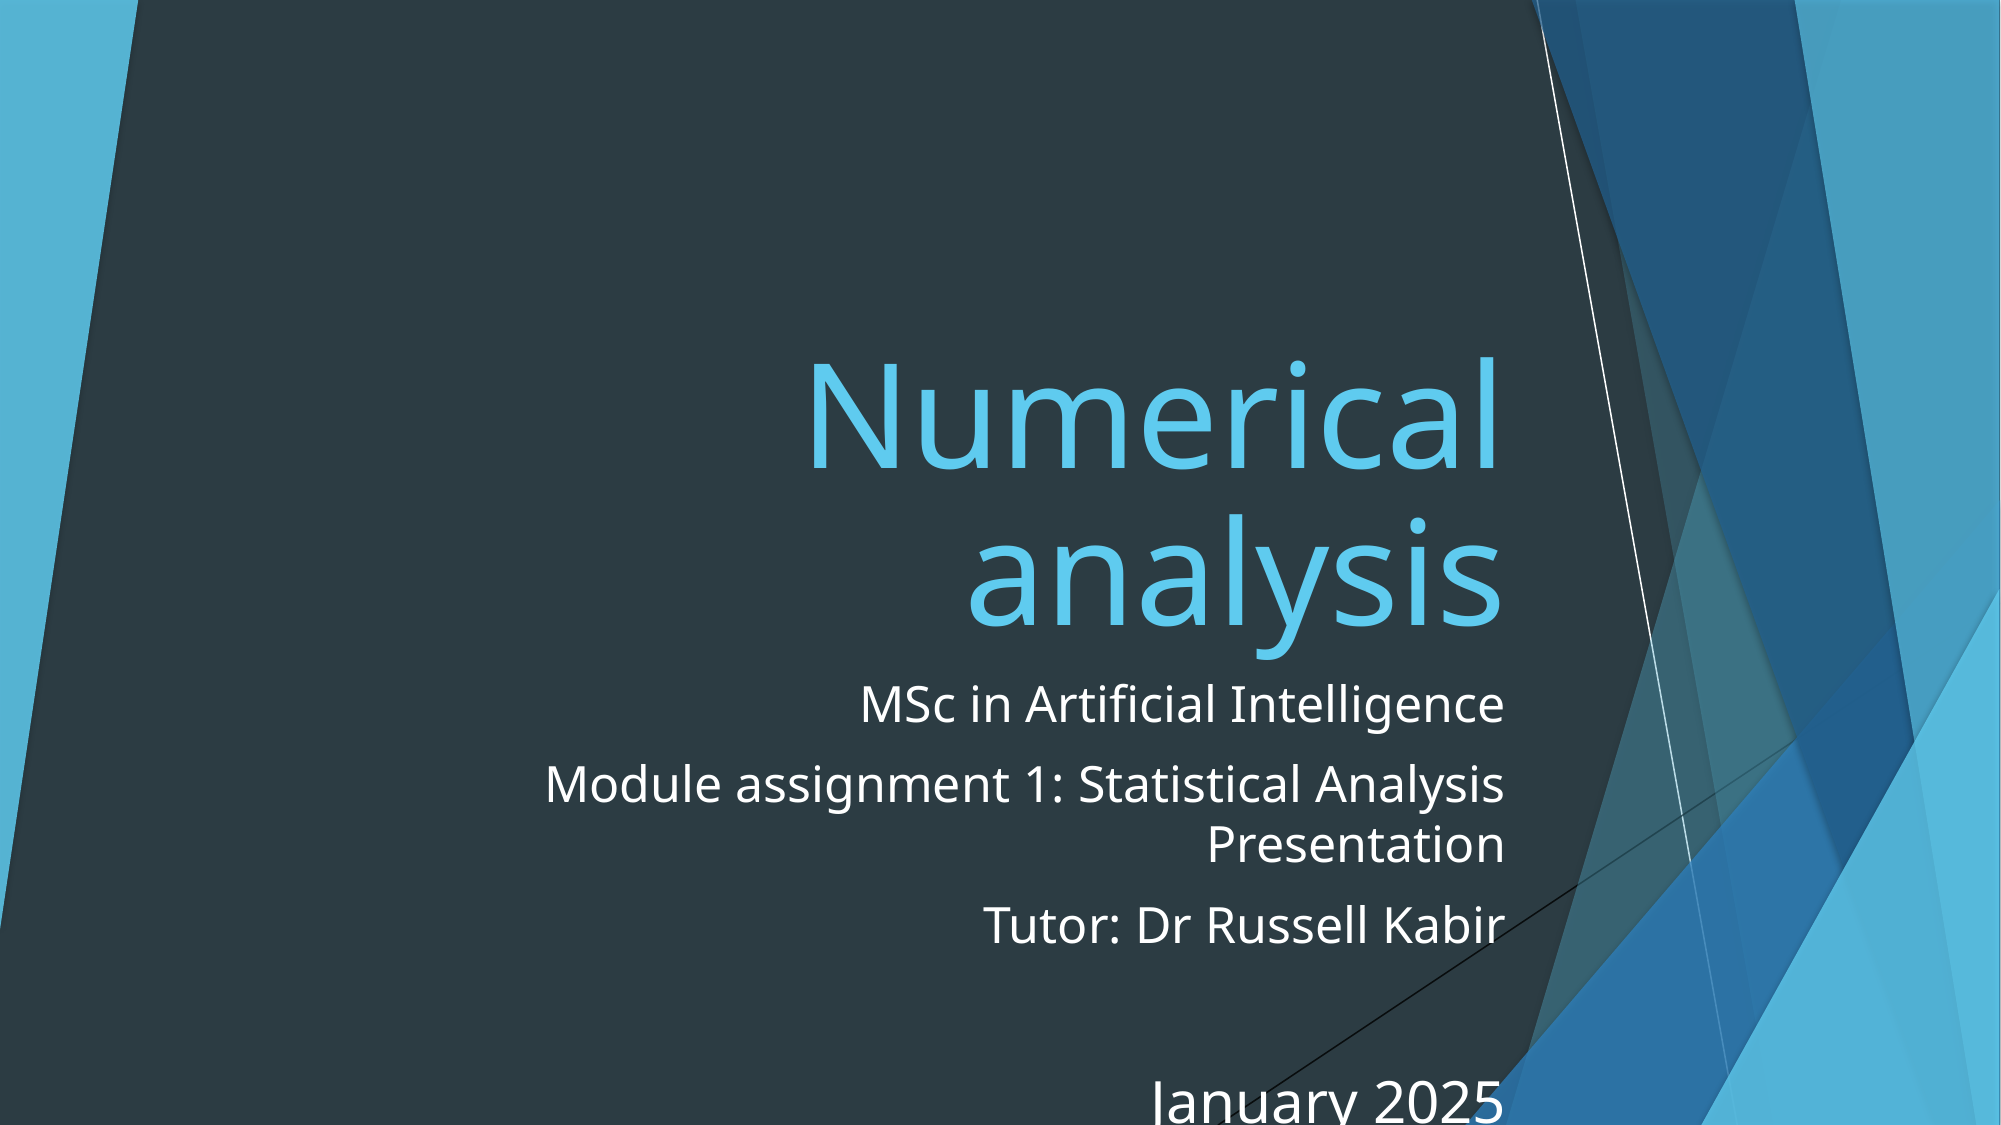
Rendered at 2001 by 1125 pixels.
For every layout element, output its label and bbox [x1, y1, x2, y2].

text_box [0, 0, 2000, 1125]
